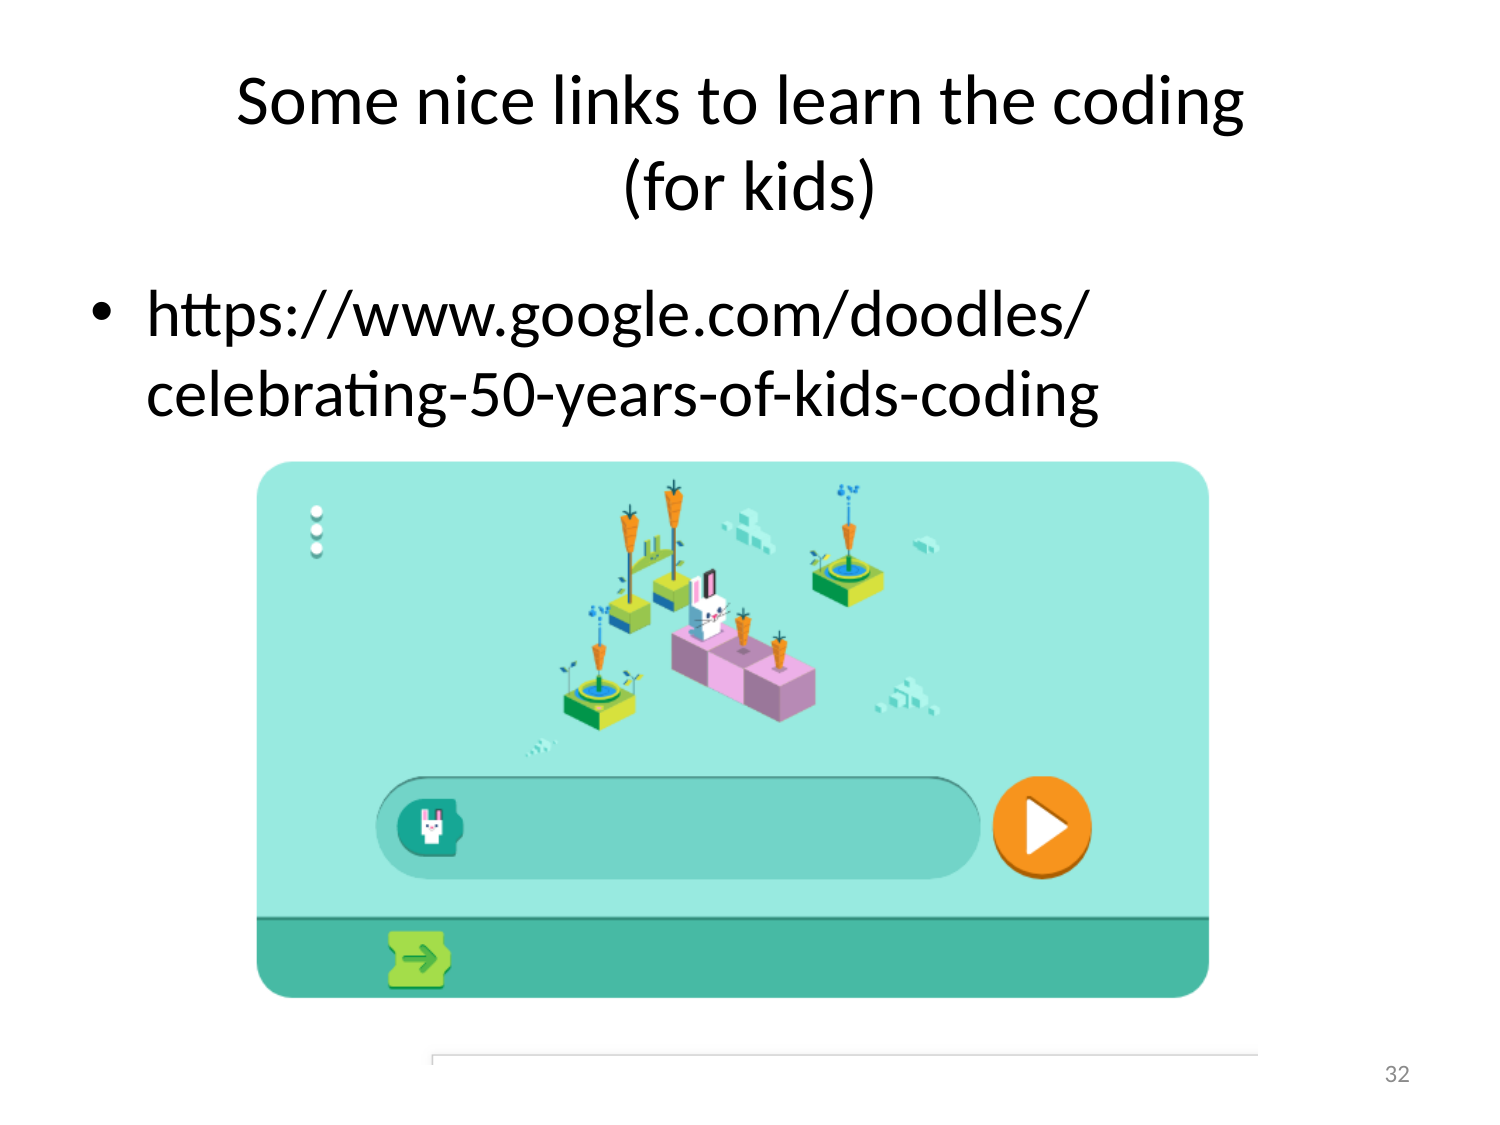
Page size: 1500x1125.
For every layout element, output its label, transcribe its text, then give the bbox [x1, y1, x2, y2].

title Some nice links to learn the coding (for kids) [75, 45, 1425, 233]
picture [218, 408, 1259, 1065]
list https://www.google.com/doodles/celebrating-50-years-of-kids-coding [75, 262, 1425, 1005]
slide_number 32 [1074, 1042, 1425, 1103]
